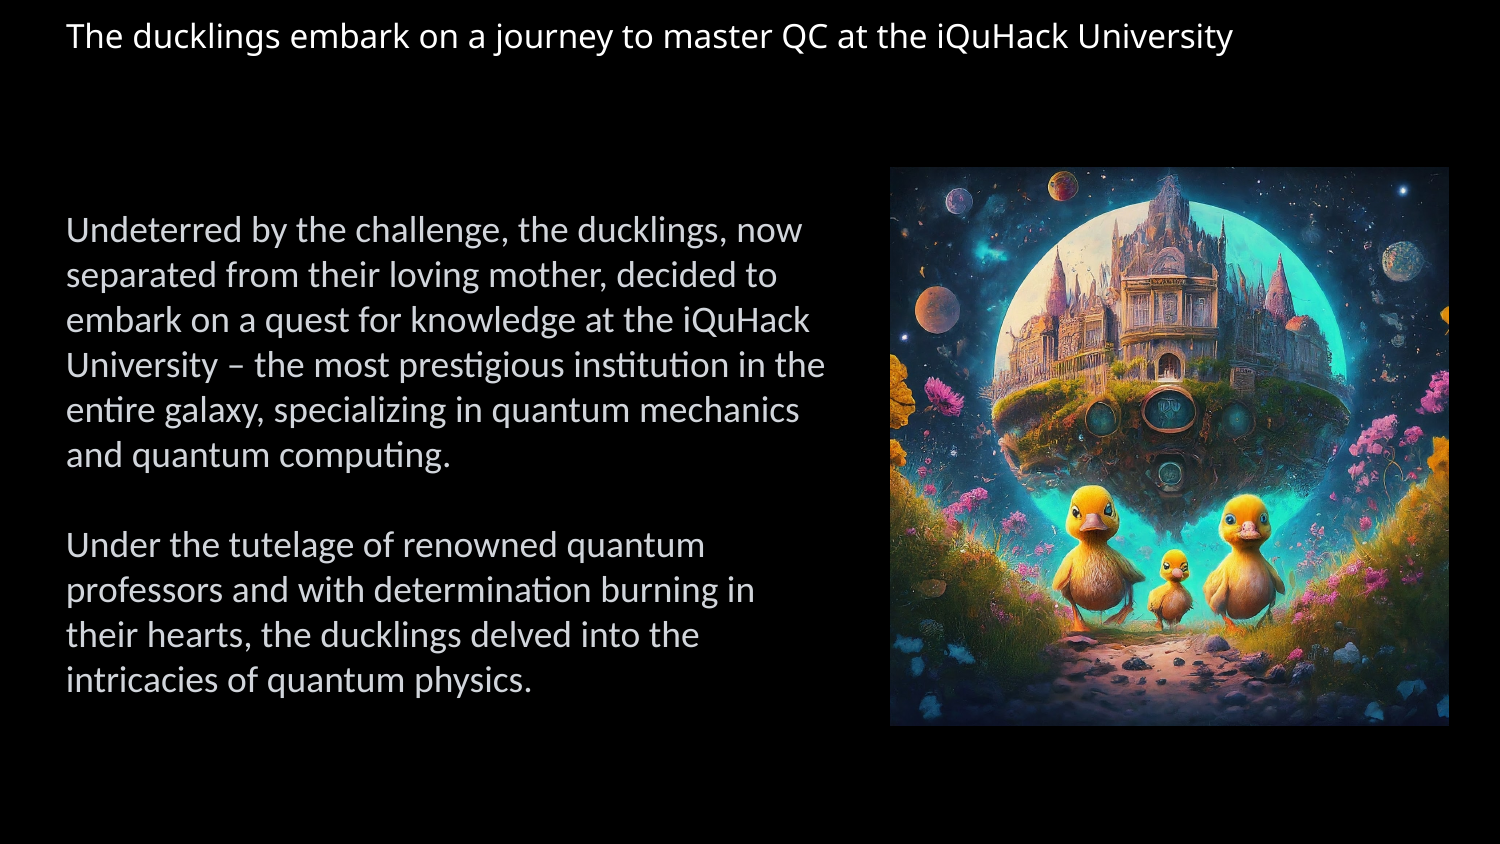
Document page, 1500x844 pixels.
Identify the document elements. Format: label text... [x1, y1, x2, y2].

title The ducklings embark on a journey to master QC at the iQuHack University [51, 0, 1449, 94]
text_box Undeterred by the challenge, the ducklings, now separated from their loving mother, decided to embark on a quest for knowledge at the iQuHack University – the most prestigious institution in the entire galaxy, specializing in quantum mechanics and quantum computing. Under the tutelage of renowned quantum professors and with determination burning in their hearts, the ducklings delved into the intricacies of quantum physics. [51, 198, 852, 708]
picture [890, 167, 1450, 727]
